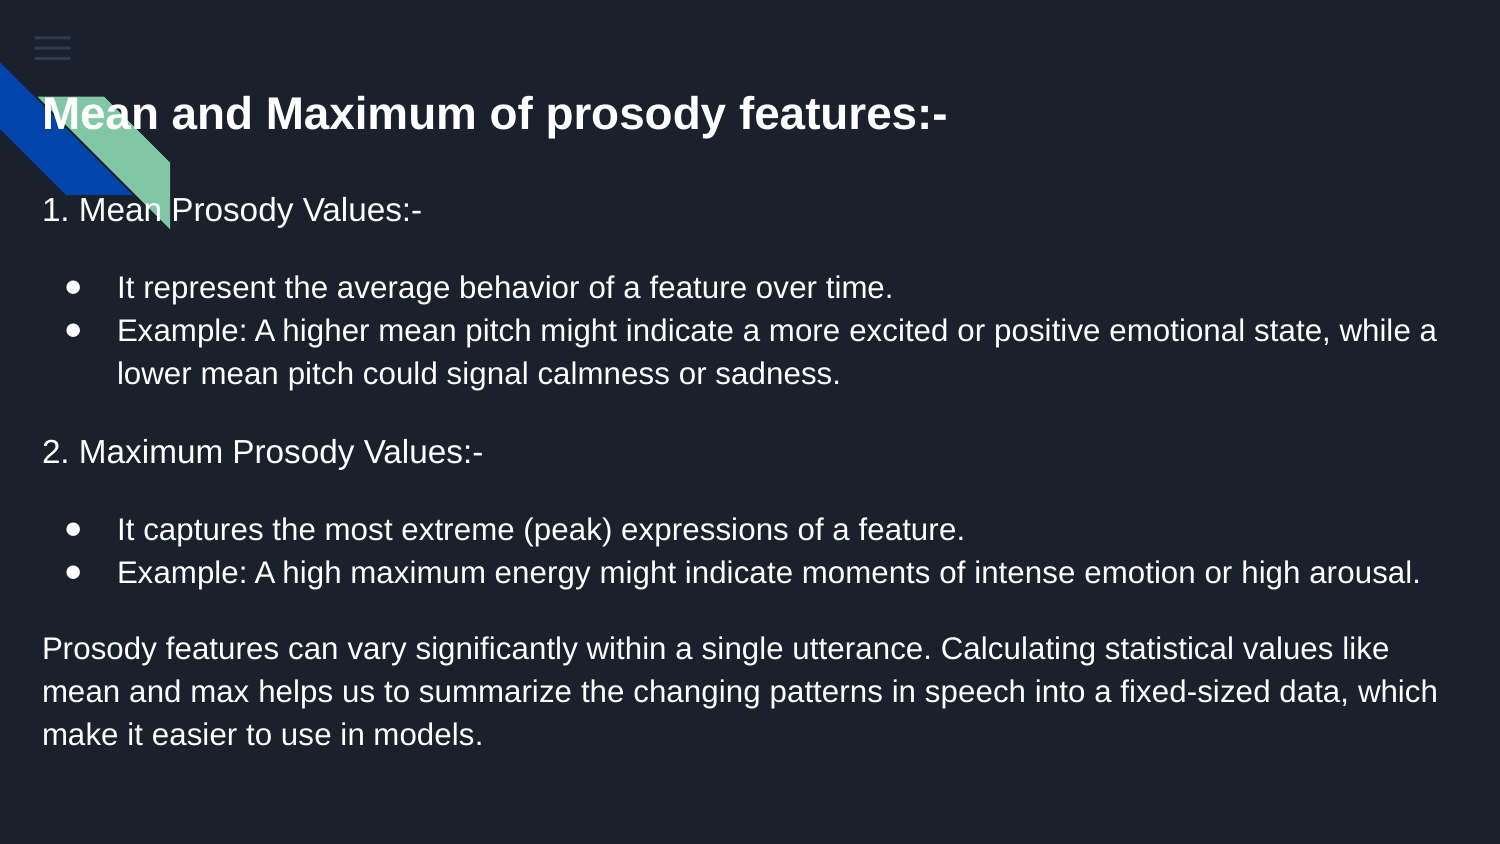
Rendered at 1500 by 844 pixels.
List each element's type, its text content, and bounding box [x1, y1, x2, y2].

list 1. Mean Prosody Values:- It represent the average behavior of a feature over time. Example: A higher mean pitch might indicate a more excited or positive emotional state, while a lower mean pitch could signal calmness or sadness. 2. Maximum Prosody Values:- It captures the most extreme (peak) expressions of a feature. Example: A high maximum energy might indicate moments of intense emotion or high arousal. Prosody features can vary significantly within a single utterance. Calculating statistical values like mean and max helps us to summarize the changing patterns in speech into a fixed-sized data, which make it easier to use in models. [27, 167, 1481, 824]
title Mean and Maximum of prosody features:- [27, 68, 1481, 152]
